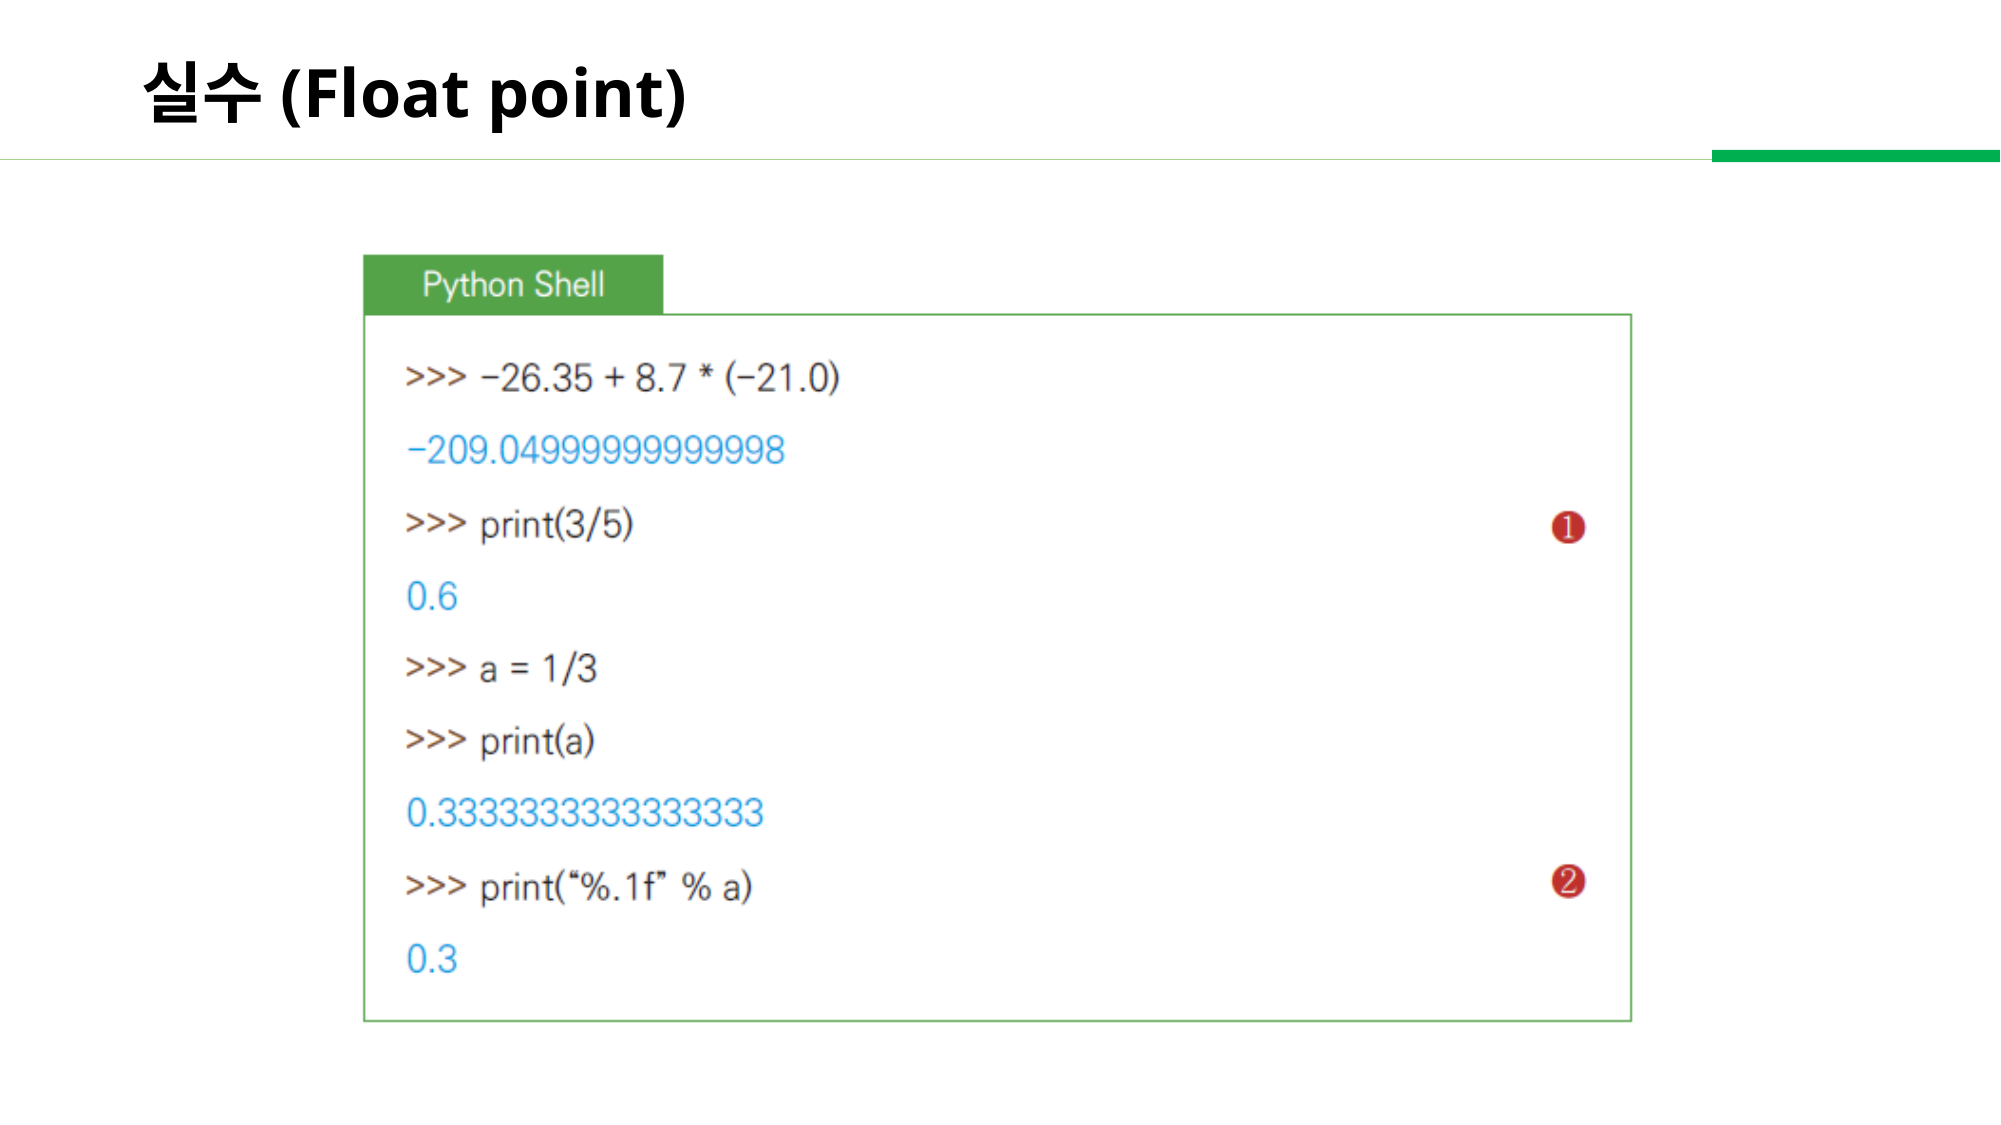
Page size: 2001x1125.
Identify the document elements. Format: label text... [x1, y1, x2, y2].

text_box [1711, 149, 2000, 159]
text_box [320, 221, 1680, 1068]
text_box 실수(Float point) [126, 43, 797, 139]
